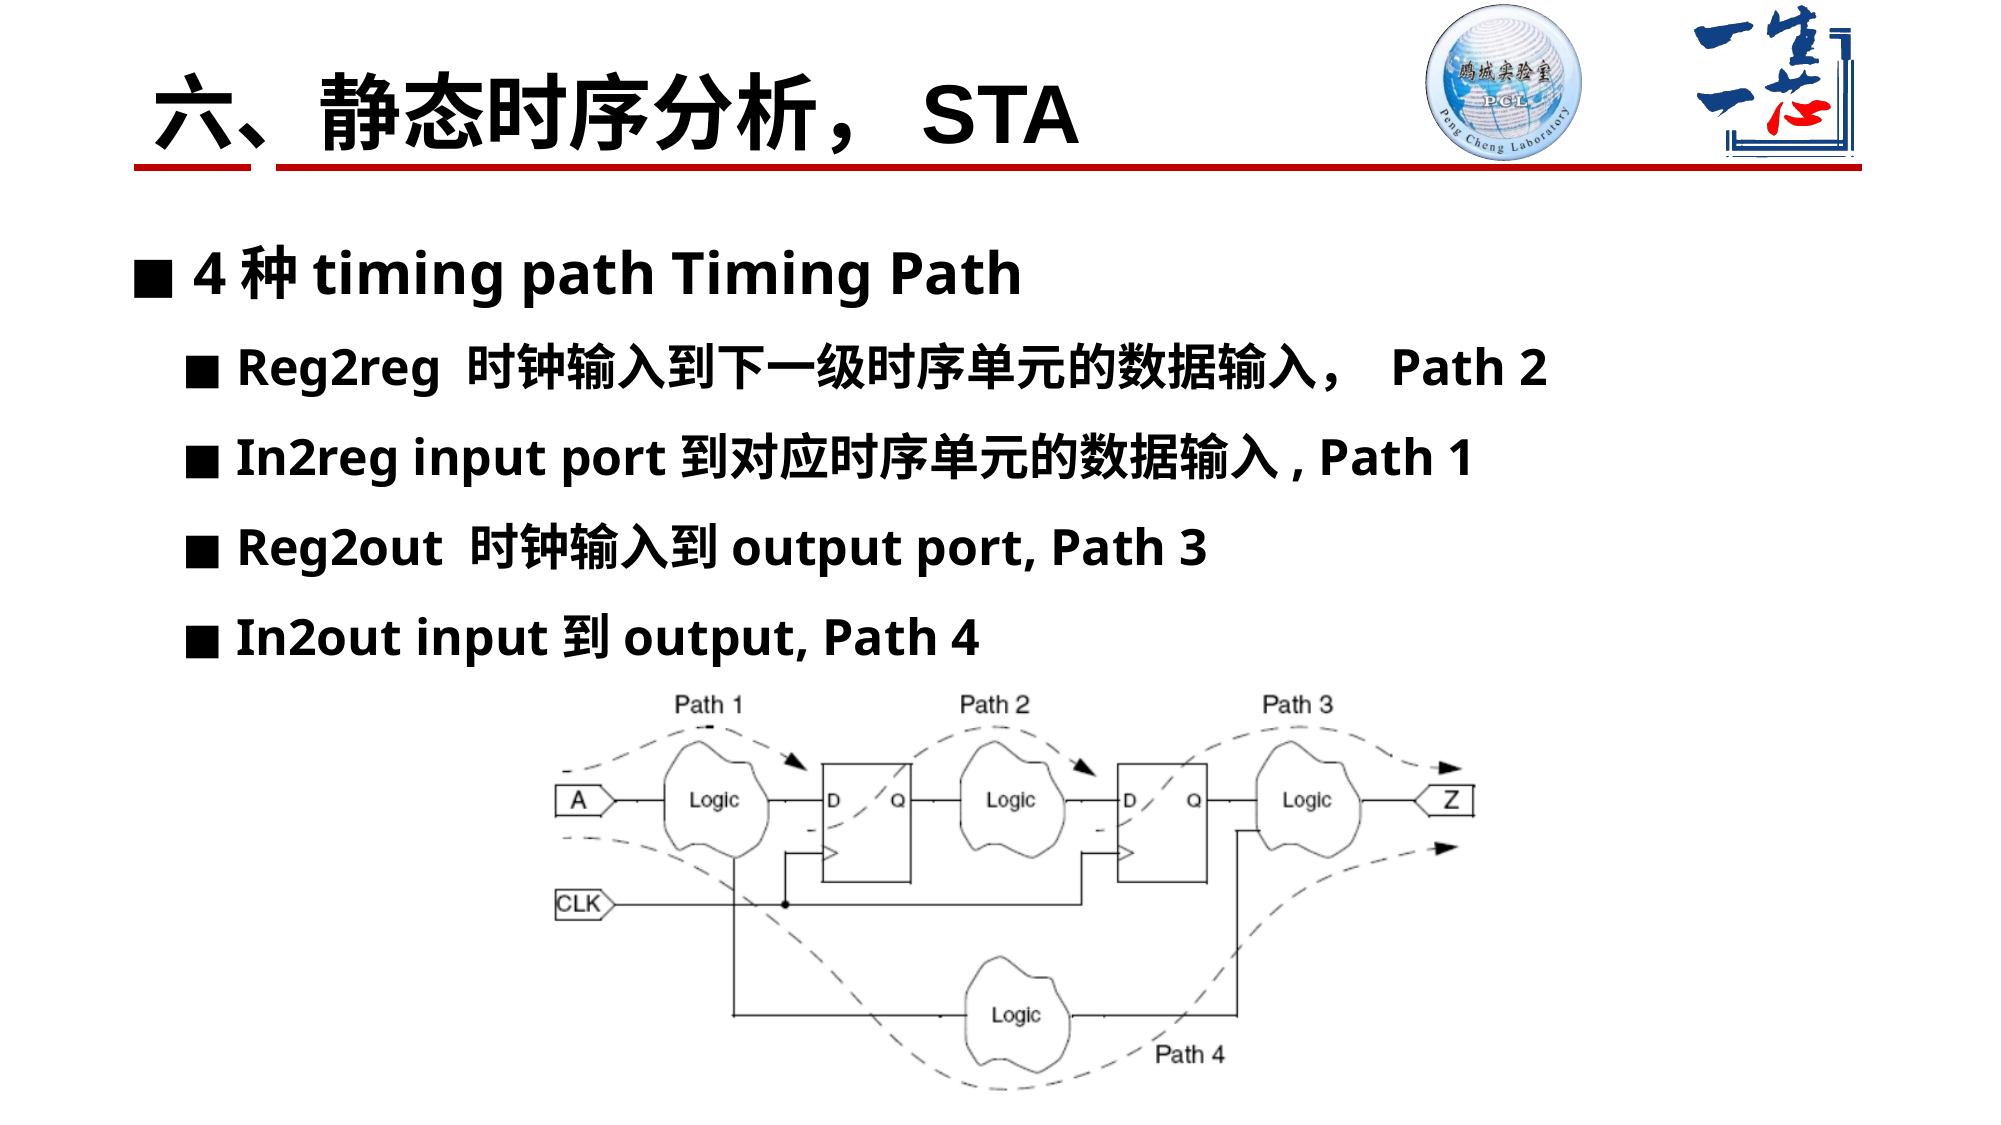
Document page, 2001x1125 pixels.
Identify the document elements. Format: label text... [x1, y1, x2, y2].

picture [1691, 2, 1863, 161]
picture [1425, 4, 1582, 161]
picture [538, 667, 1493, 1099]
title 六、静态时序分析，STA [137, 0, 1863, 167]
text_box ◼ 4种timing path Timing Path ◼ Reg2reg 时钟输入到下一级时序单元的数据输入， Path 2 ◼ In2reg input port到对应时序单元的数据输入, Path 1 ◼ Reg2out 时钟输入到output port, Path 3 ◼ In2out input到output, Path 4 [114, 193, 1715, 674]
